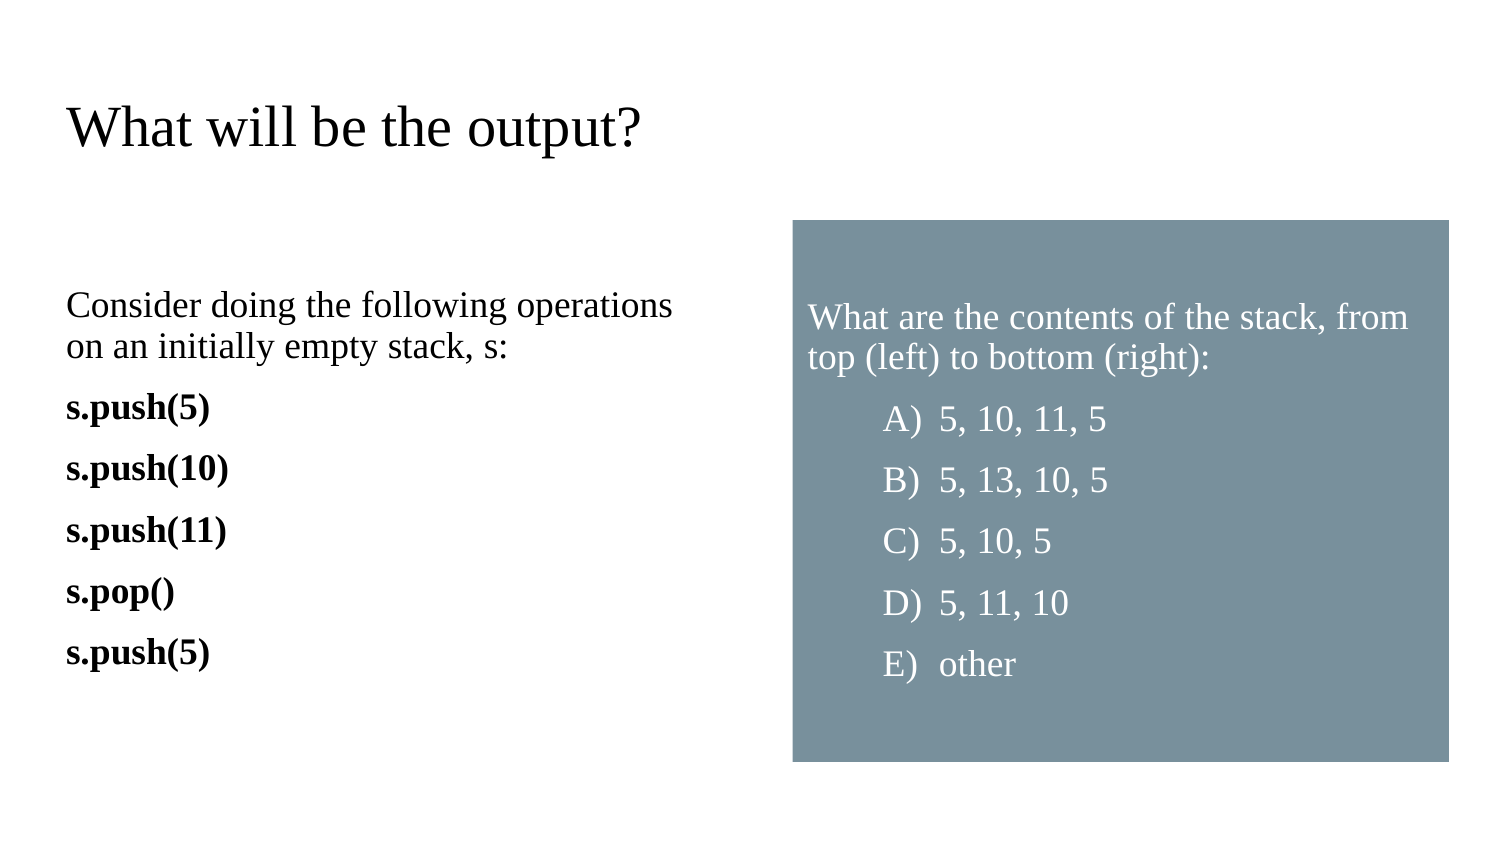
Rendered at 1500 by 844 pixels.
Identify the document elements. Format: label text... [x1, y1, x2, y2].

list What are the contents of the stack, from top (left) to bottom (right): 5, 10, 11, 5 5, 13, 10, 5 5, 10, 5 5, 11, 10 other [792, 220, 1449, 762]
title What will be the output? [51, 72, 1449, 167]
list Consider doing the following operations on an initially empty stack, s: s.push(5) s.push(10) s.push(11) s.pop() s.push(5) [51, 270, 708, 750]
